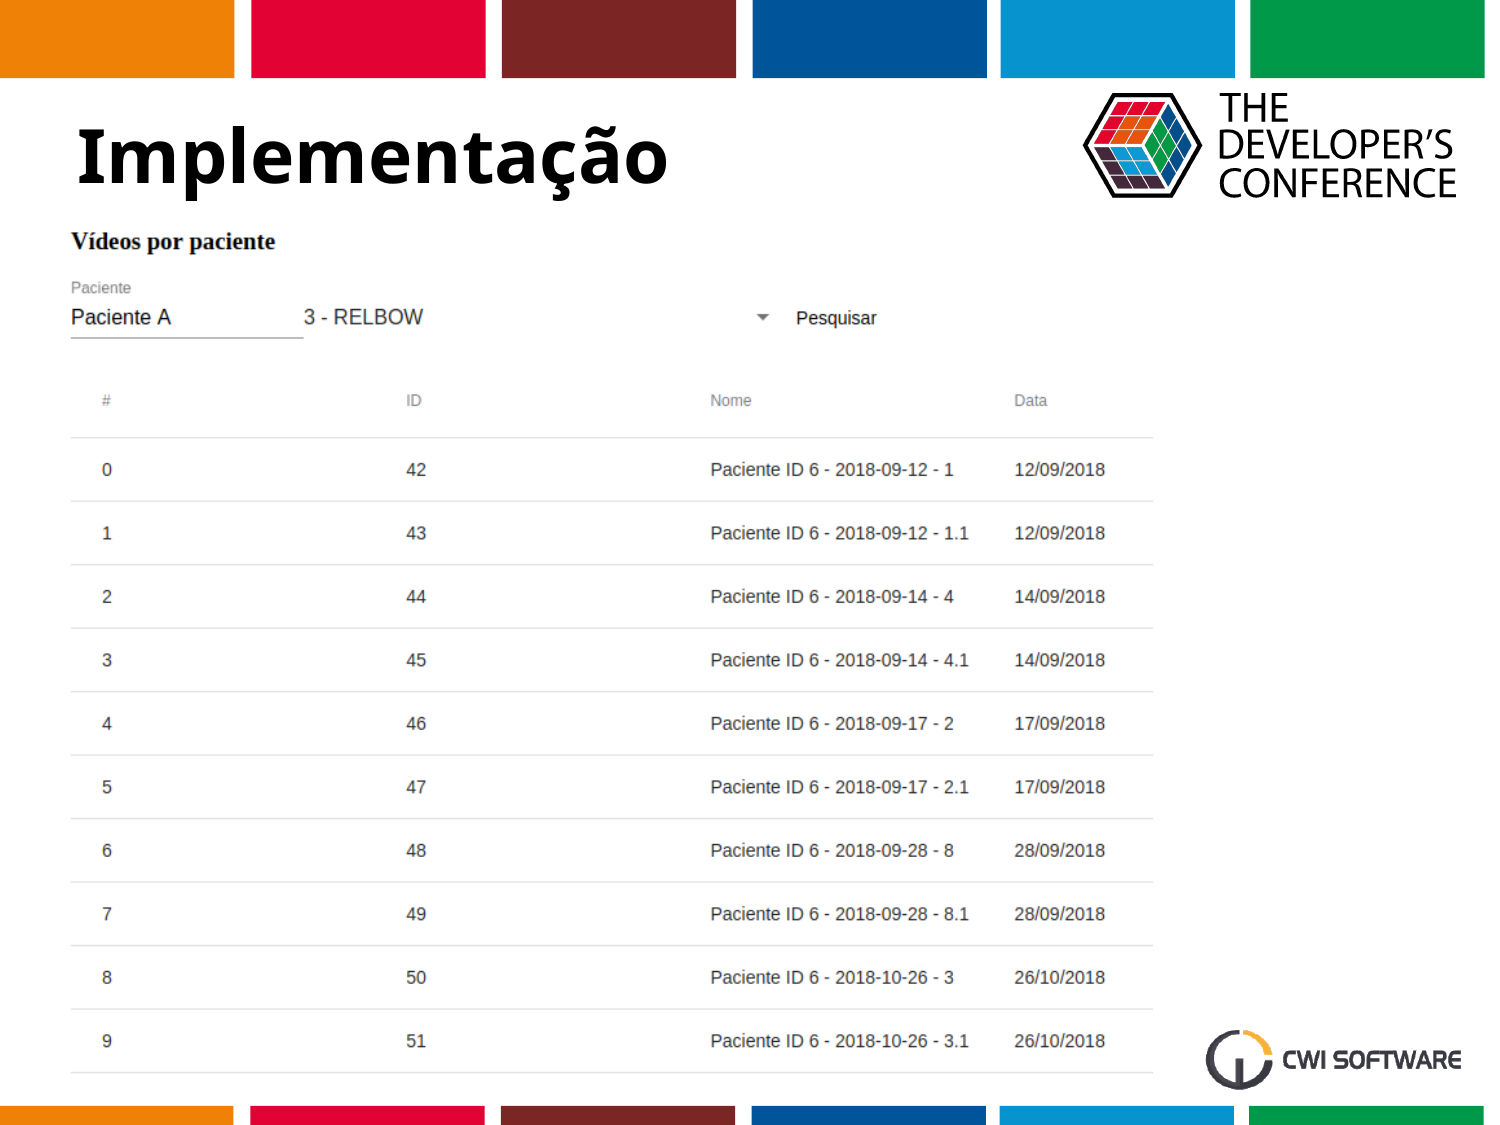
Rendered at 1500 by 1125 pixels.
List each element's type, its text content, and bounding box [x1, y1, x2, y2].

picture [1065, 75, 1472, 214]
picture [62, 217, 1154, 1085]
picture [1181, 1000, 1500, 1109]
text_box Implementação [62, 90, 992, 217]
